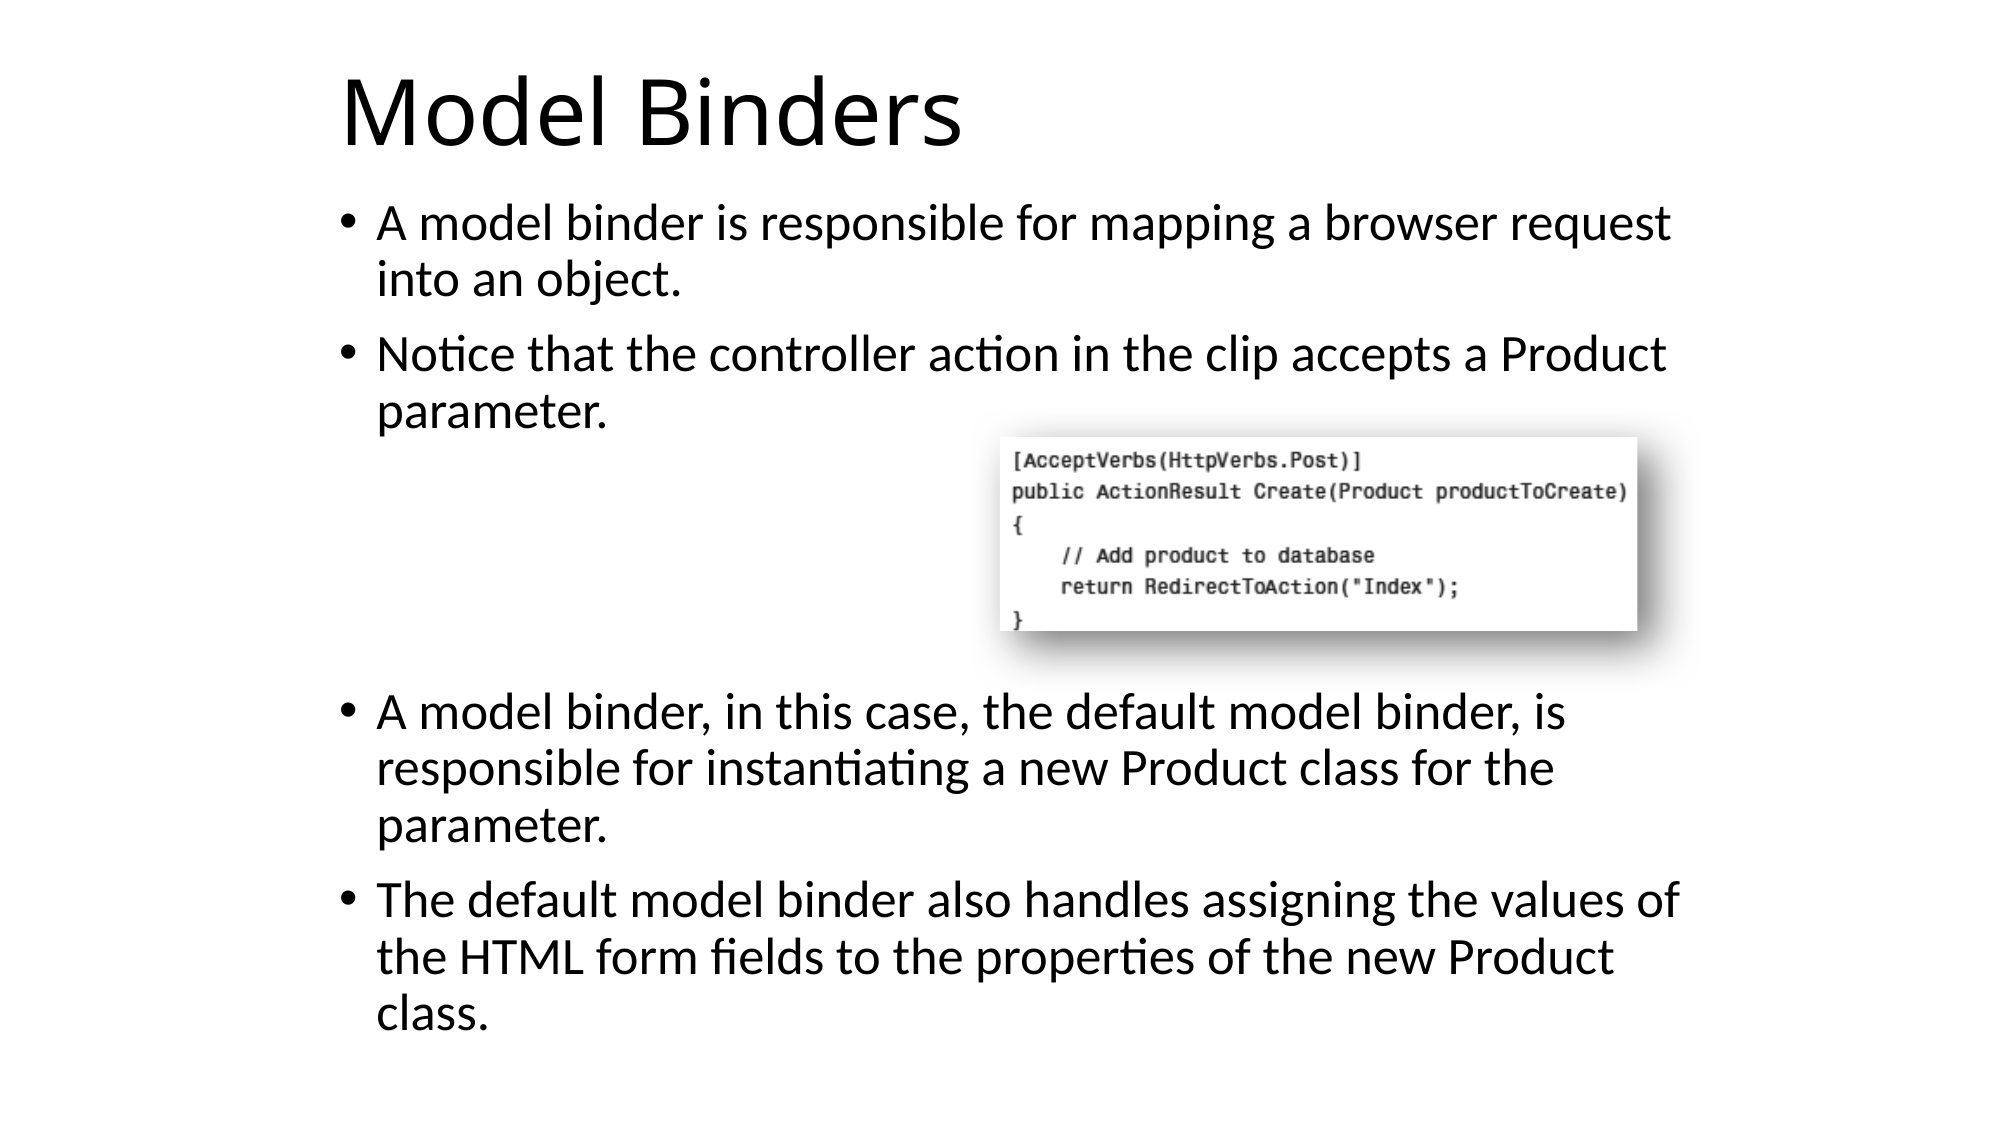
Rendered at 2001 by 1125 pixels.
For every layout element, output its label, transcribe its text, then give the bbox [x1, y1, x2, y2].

title Model Binders [324, 43, 1675, 187]
picture [999, 437, 1638, 631]
list A model binder is responsible for mapping a browser request into an object. Notice that the controller action in the clip accepts a Product parameter. A model binder, in this case, the default model binder, is responsible for instantiating a new Product class for the parameter. The default model binder also handles assigning the values of the HTML form fields to the properties of the new Product class. [324, 187, 1700, 1059]
